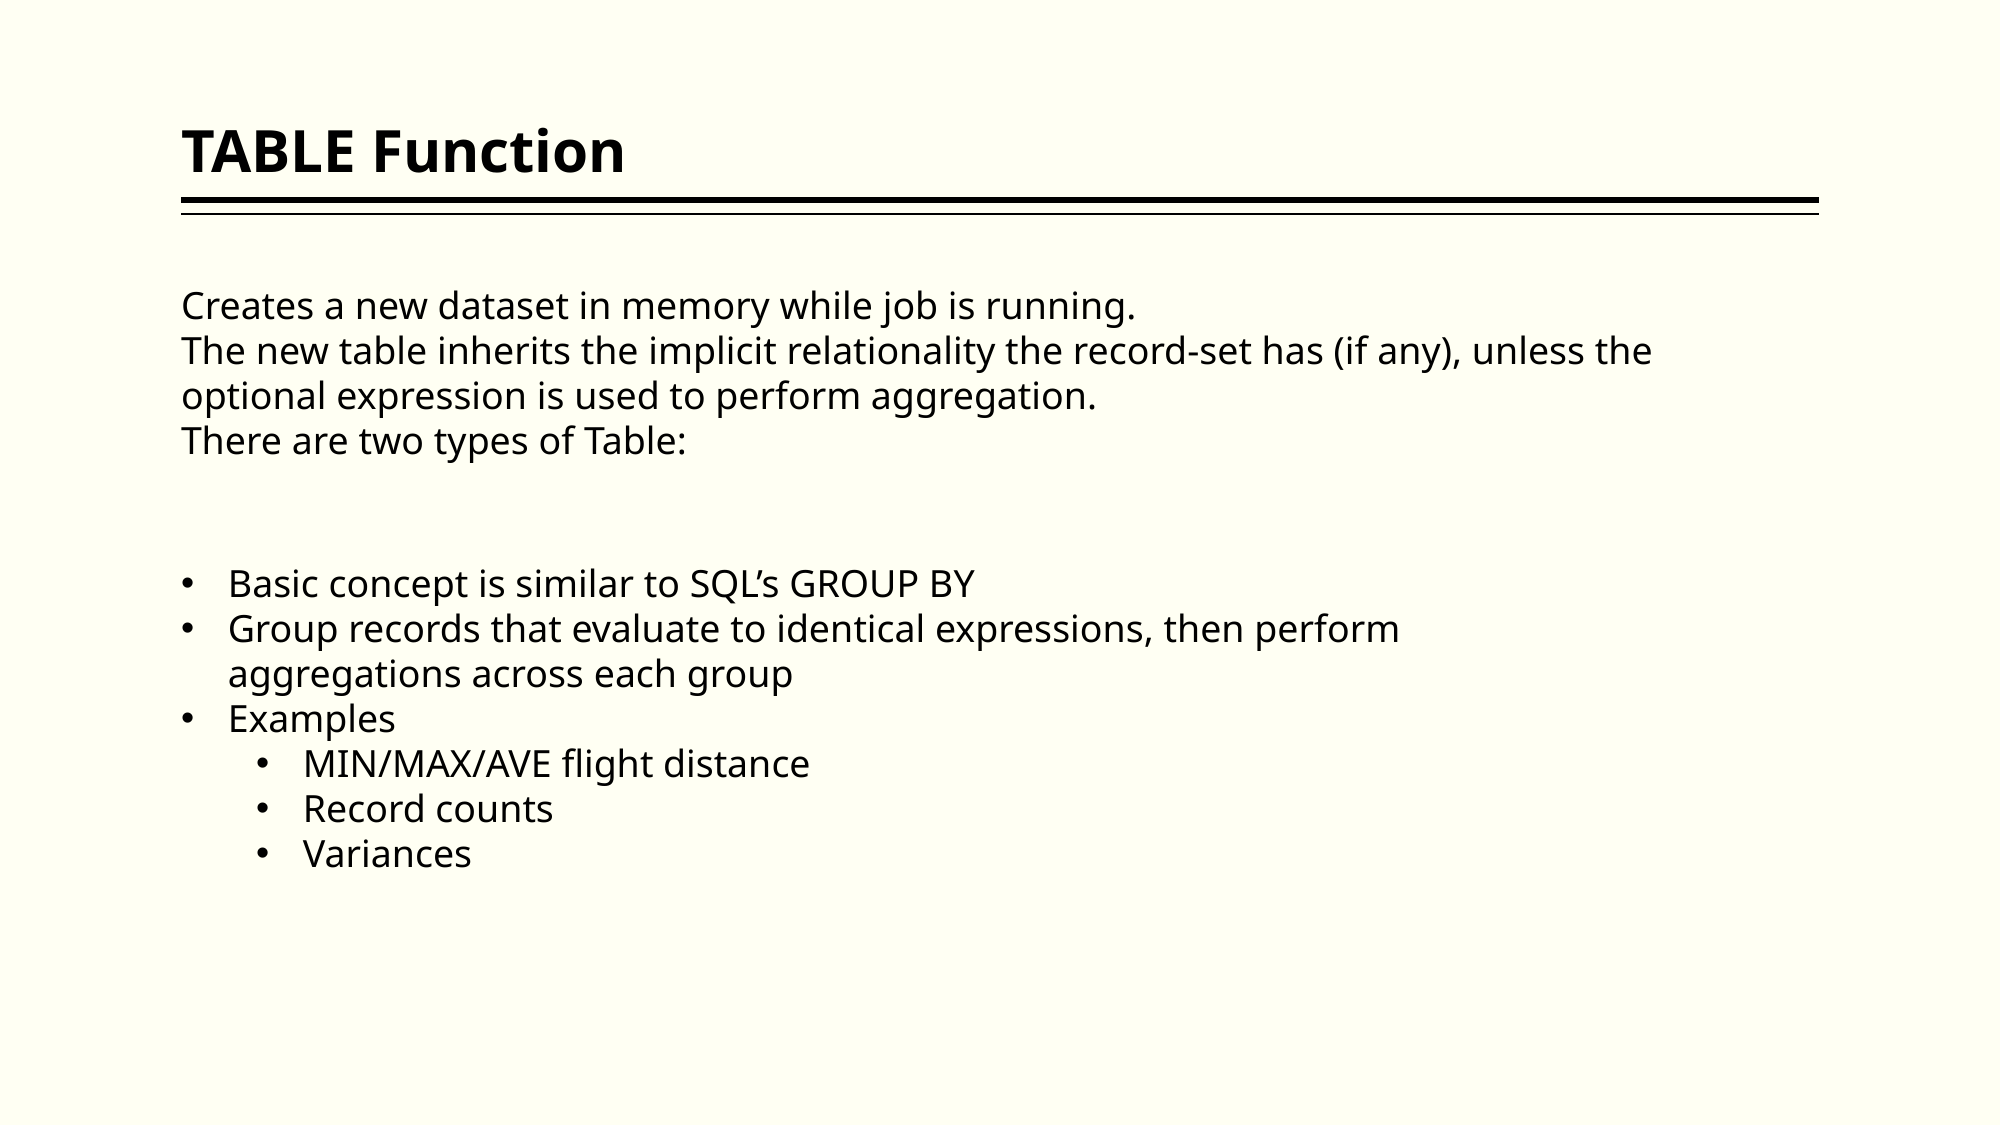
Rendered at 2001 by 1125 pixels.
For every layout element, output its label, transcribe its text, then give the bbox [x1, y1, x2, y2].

text_box Creates a new dataset in memory while job is running. The new table inherits the implicit relationality the record-set has (if any), unless the optional expression is used to perform aggregation. There are two types of Table: [166, 274, 1804, 560]
text_box Basic concept is similar to SQL’s GROUP BY Group records that evaluate to identical expressions, then perform aggregations across each group Examples MIN/MAX/AVE flight distance Record counts Variances [166, 552, 1650, 883]
title TABLE Function [181, 12, 1819, 193]
